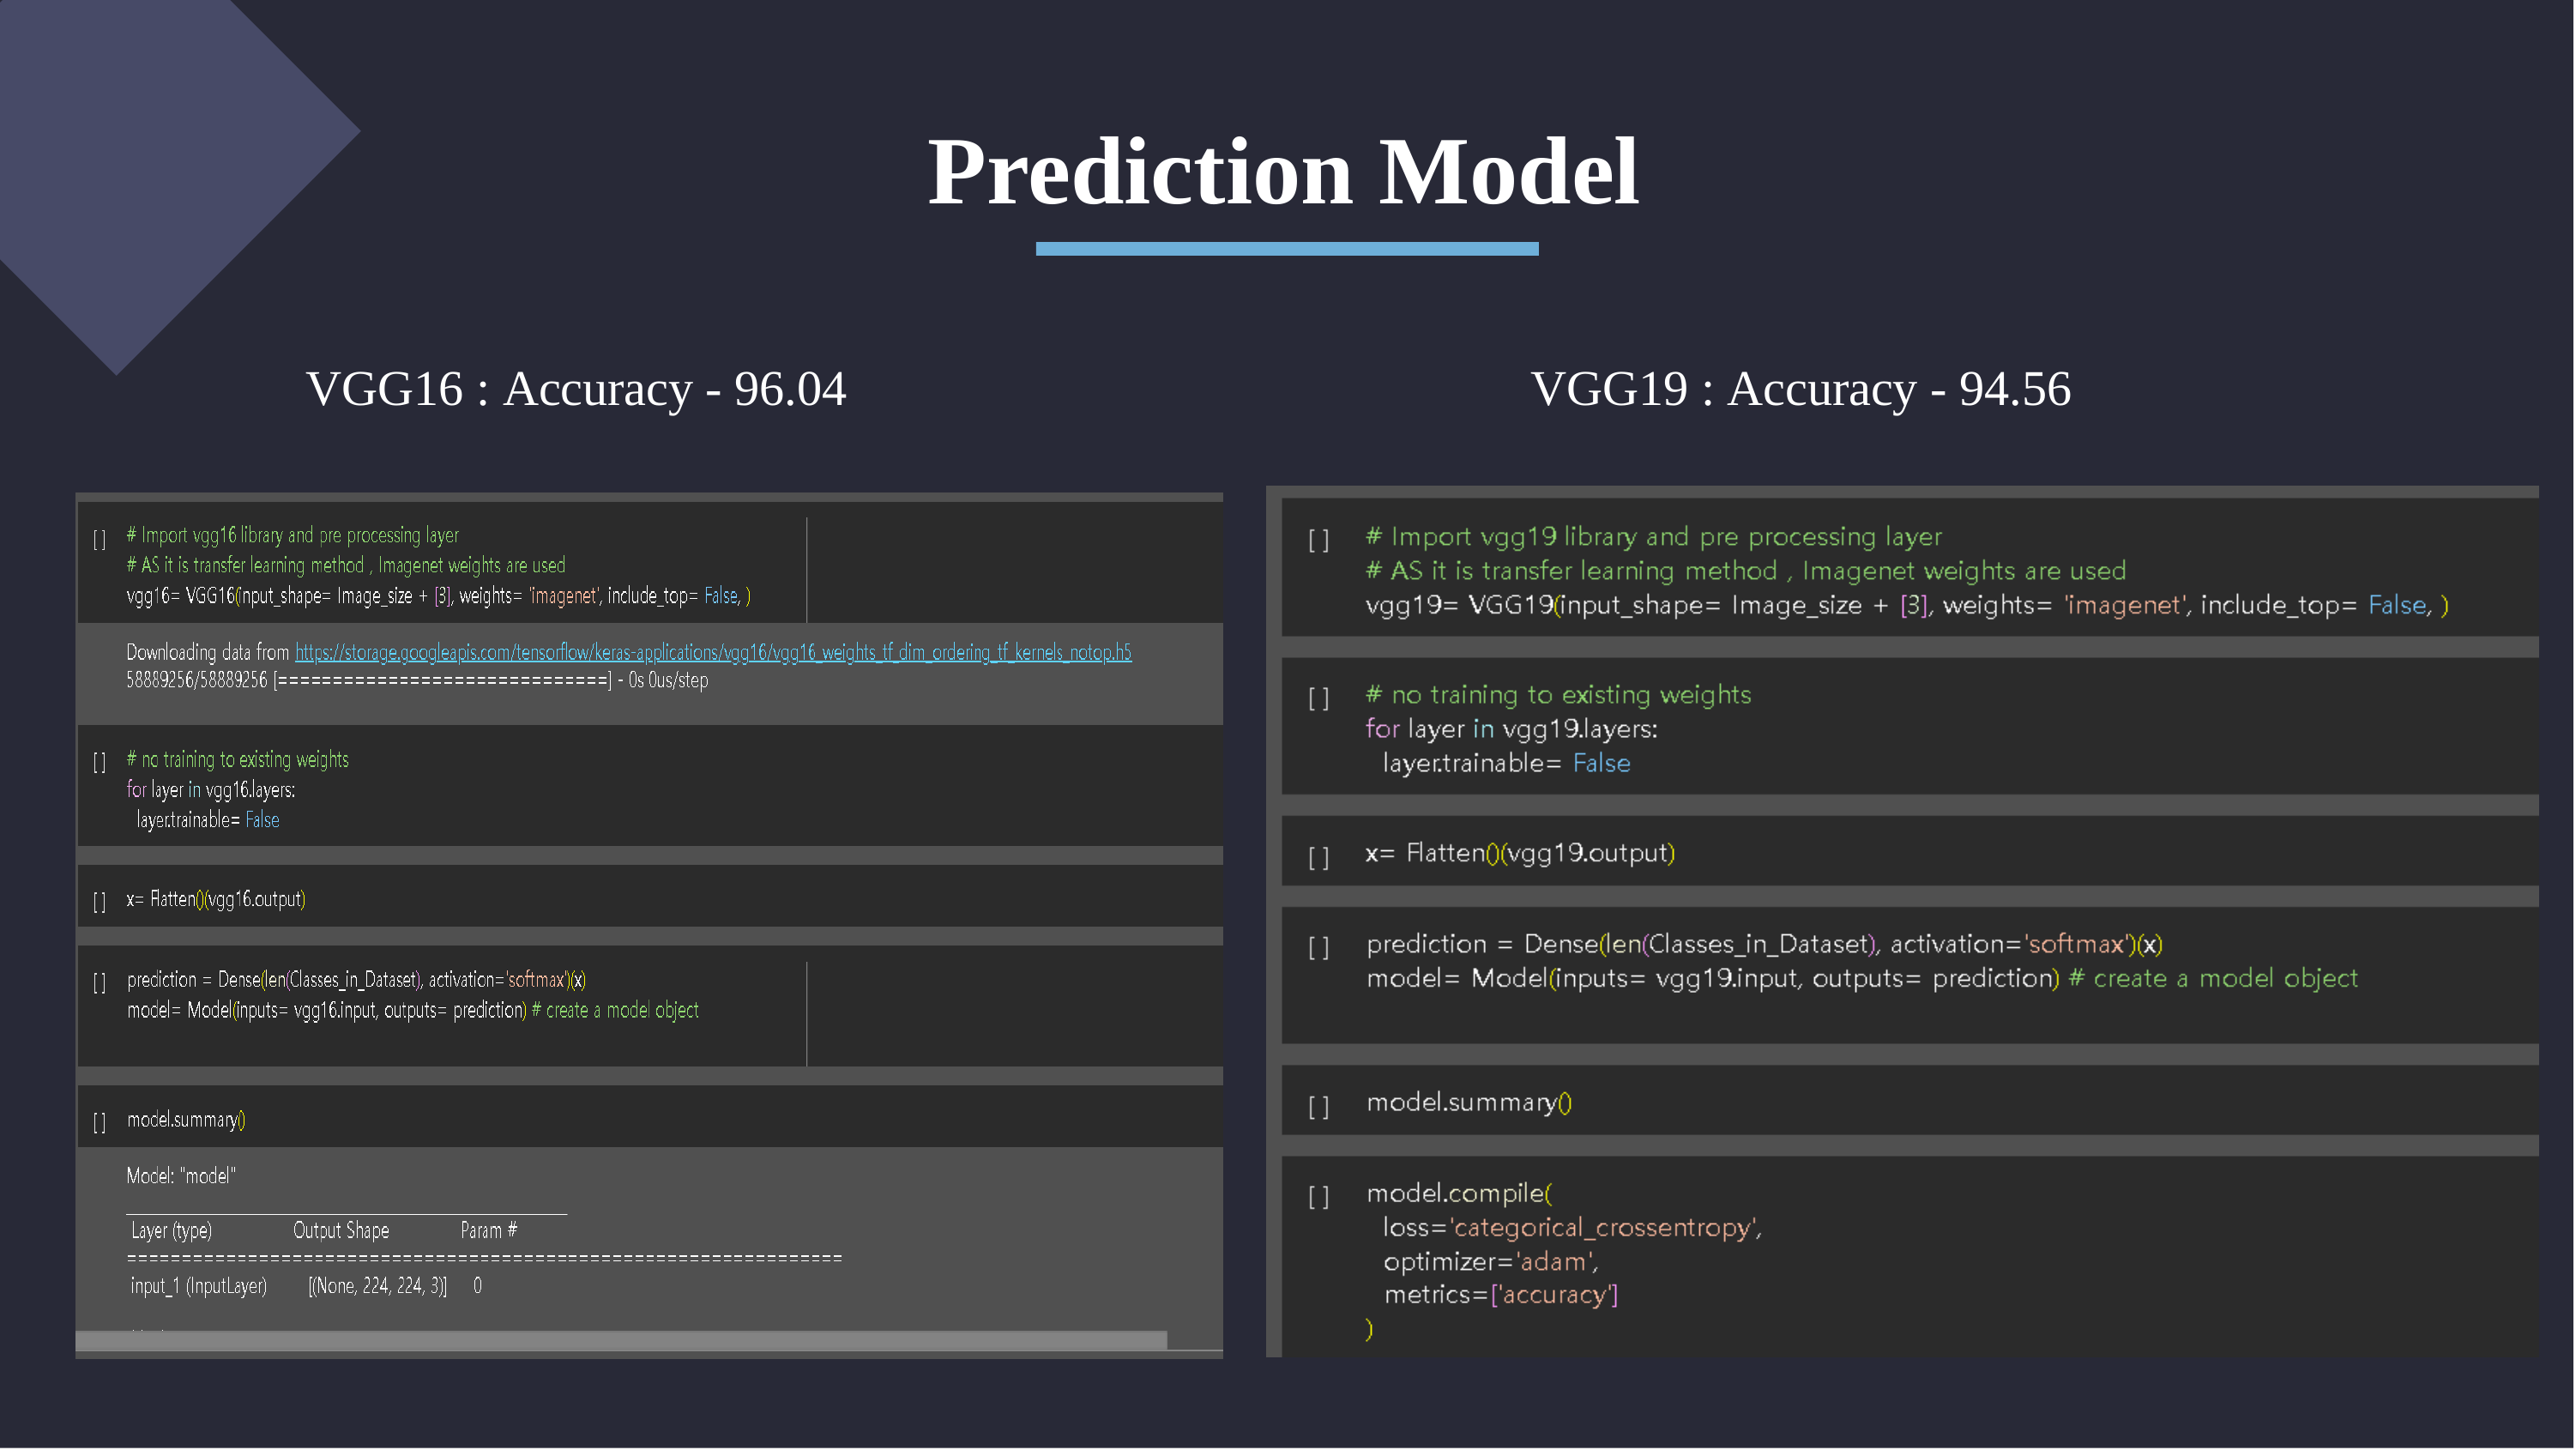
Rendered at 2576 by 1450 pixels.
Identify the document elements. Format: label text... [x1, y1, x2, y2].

picture [1265, 485, 2539, 1358]
text_box VGG19 : Accuracy - 94.56 [1529, 353, 2102, 416]
title Prediction Model [927, 107, 1839, 225]
text_box VGG16 : Accuracy - 96.04 [304, 353, 852, 416]
picture [75, 492, 1224, 1359]
